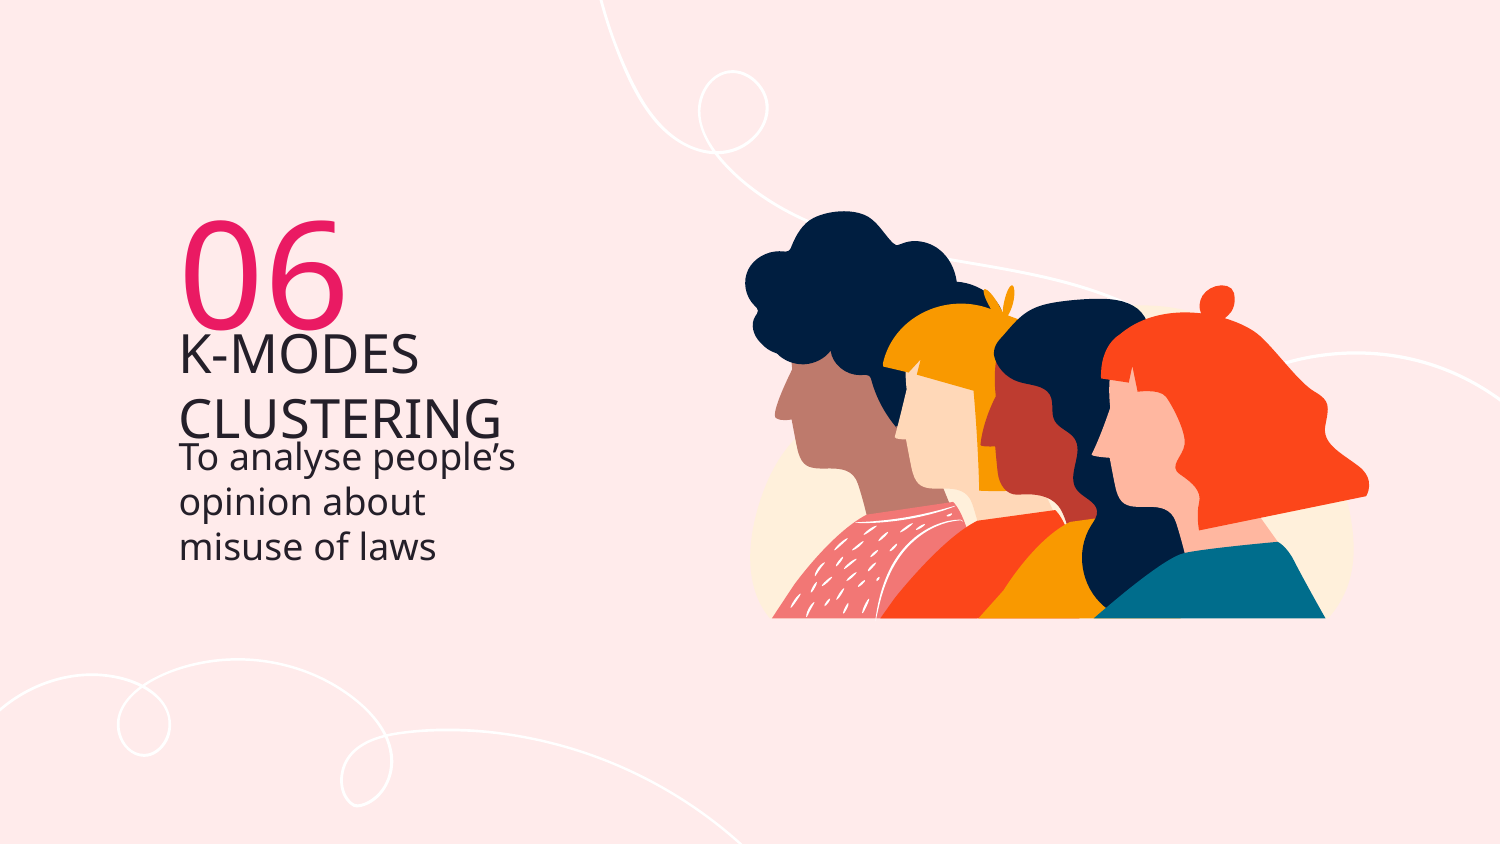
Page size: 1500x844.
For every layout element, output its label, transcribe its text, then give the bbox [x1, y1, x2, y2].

title K-MODES CLUSTERING [163, 331, 648, 438]
title 06 [163, 194, 474, 375]
subtitle To analyse people’s opinion about misuse of laws [163, 417, 537, 523]
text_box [742, 211, 1378, 622]
